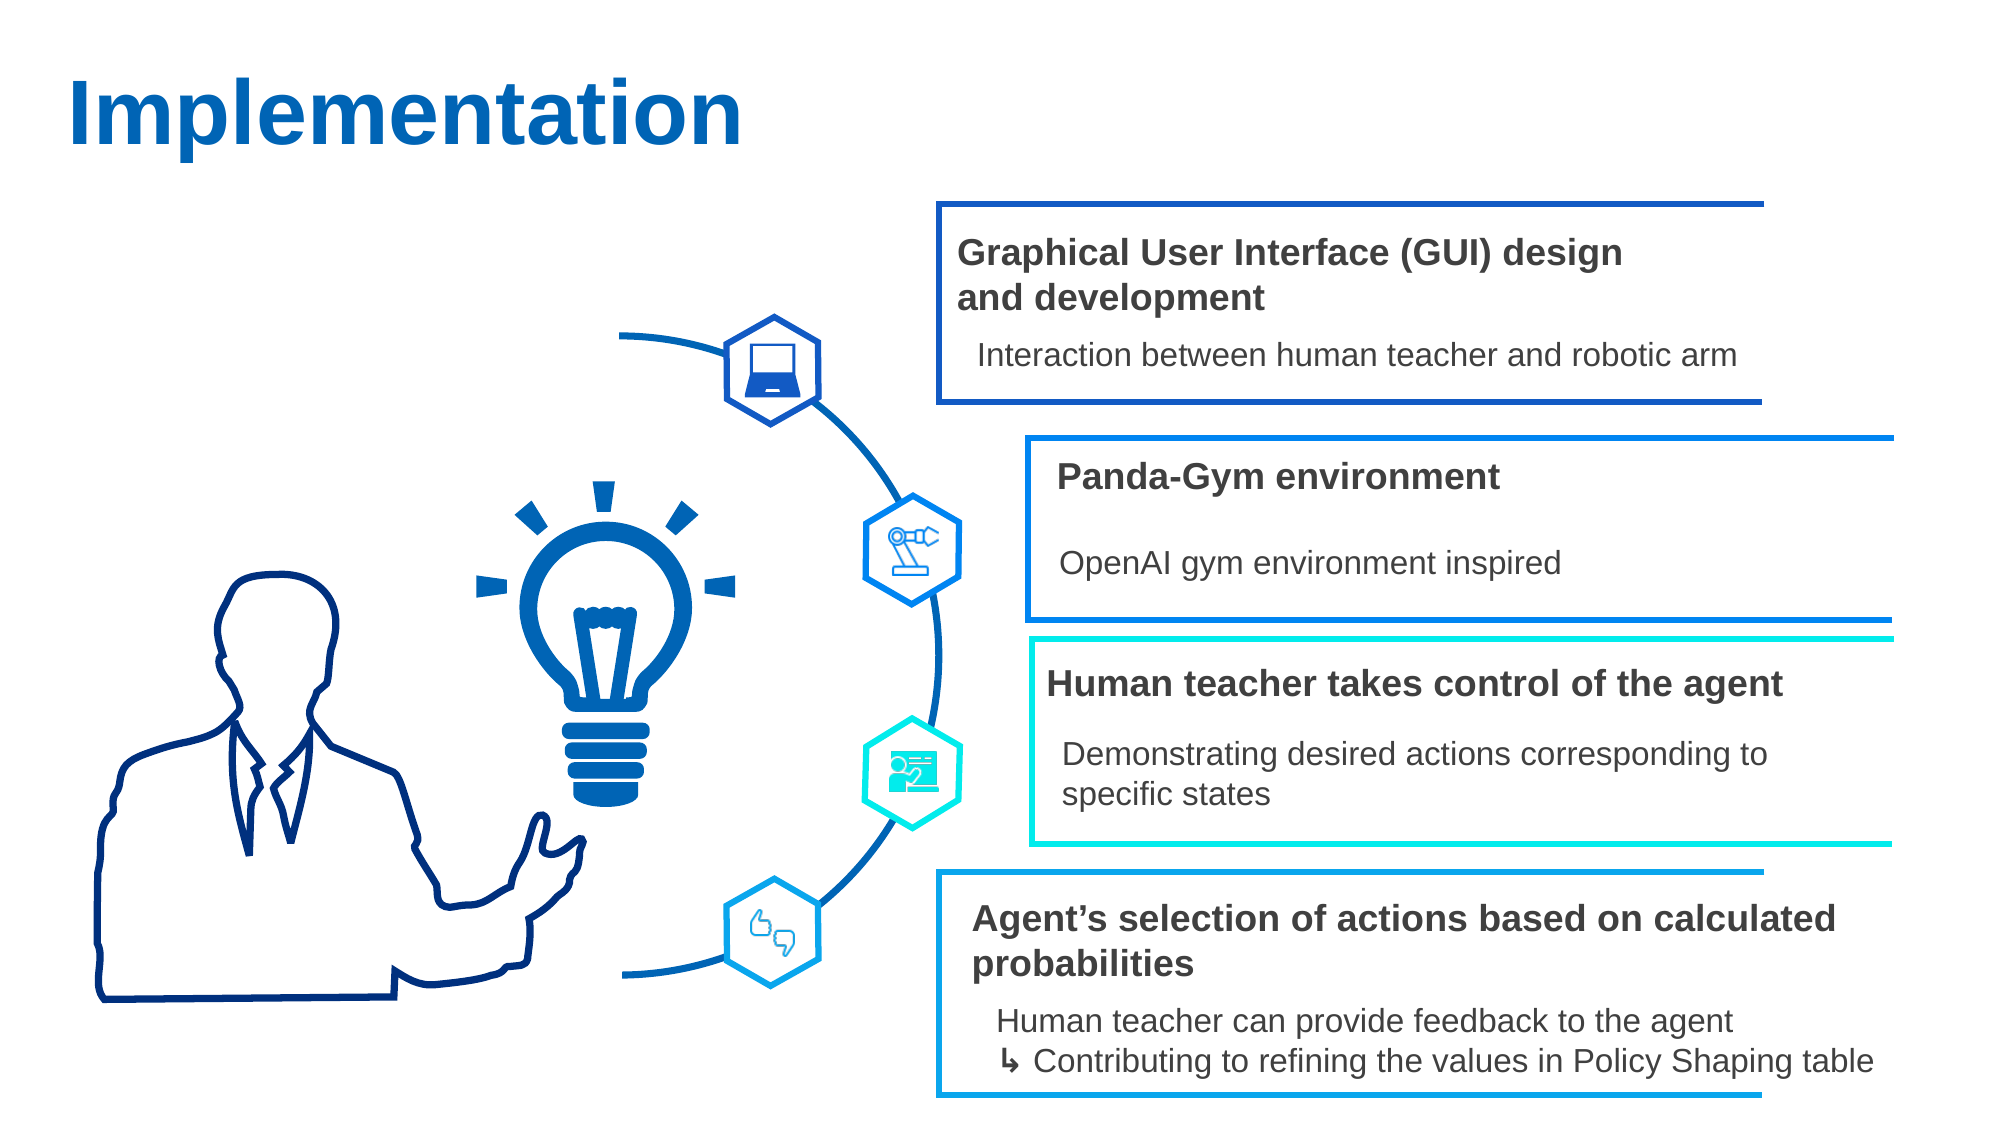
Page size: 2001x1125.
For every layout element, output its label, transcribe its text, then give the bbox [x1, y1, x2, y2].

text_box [1041, 444, 1607, 590]
text_box [959, 871, 1765, 886]
picture [747, 907, 798, 959]
list Implementation [53, 55, 963, 175]
text_box [1027, 437, 1895, 621]
text_box [1031, 638, 1895, 845]
picture [888, 746, 940, 797]
text_box [96, 573, 396, 1001]
text_box [938, 203, 1765, 316]
text_box [959, 382, 1763, 403]
text_box [938, 987, 1763, 1096]
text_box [477, 482, 735, 806]
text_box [942, 220, 1792, 382]
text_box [1031, 651, 1832, 822]
picture [888, 524, 939, 576]
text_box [302, 316, 959, 987]
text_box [956, 886, 2000, 1088]
